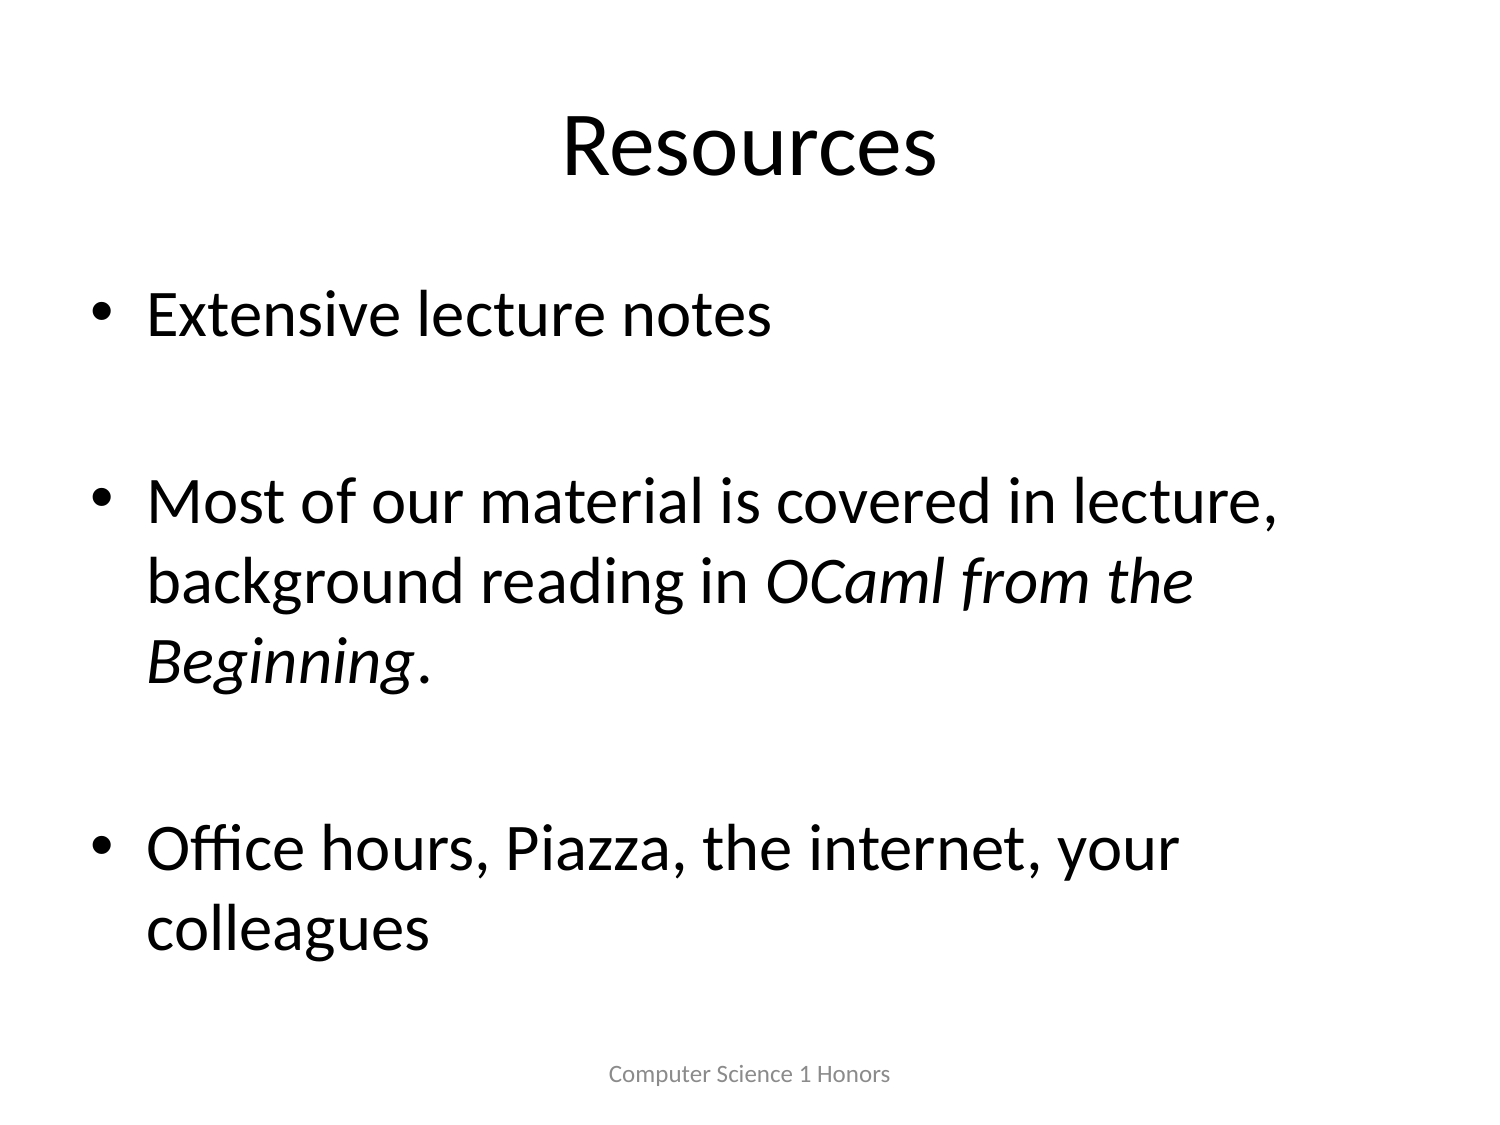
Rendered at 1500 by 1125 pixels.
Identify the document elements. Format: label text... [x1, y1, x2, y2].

list Extensive lecture notes Most of our material is covered in lecture, background reading in OCaml from the Beginning. Office hours, Piazza, the internet, your colleagues [75, 262, 1425, 1005]
title Resources [75, 45, 1425, 233]
footer Computer Science 1 Honors [512, 1042, 988, 1103]
